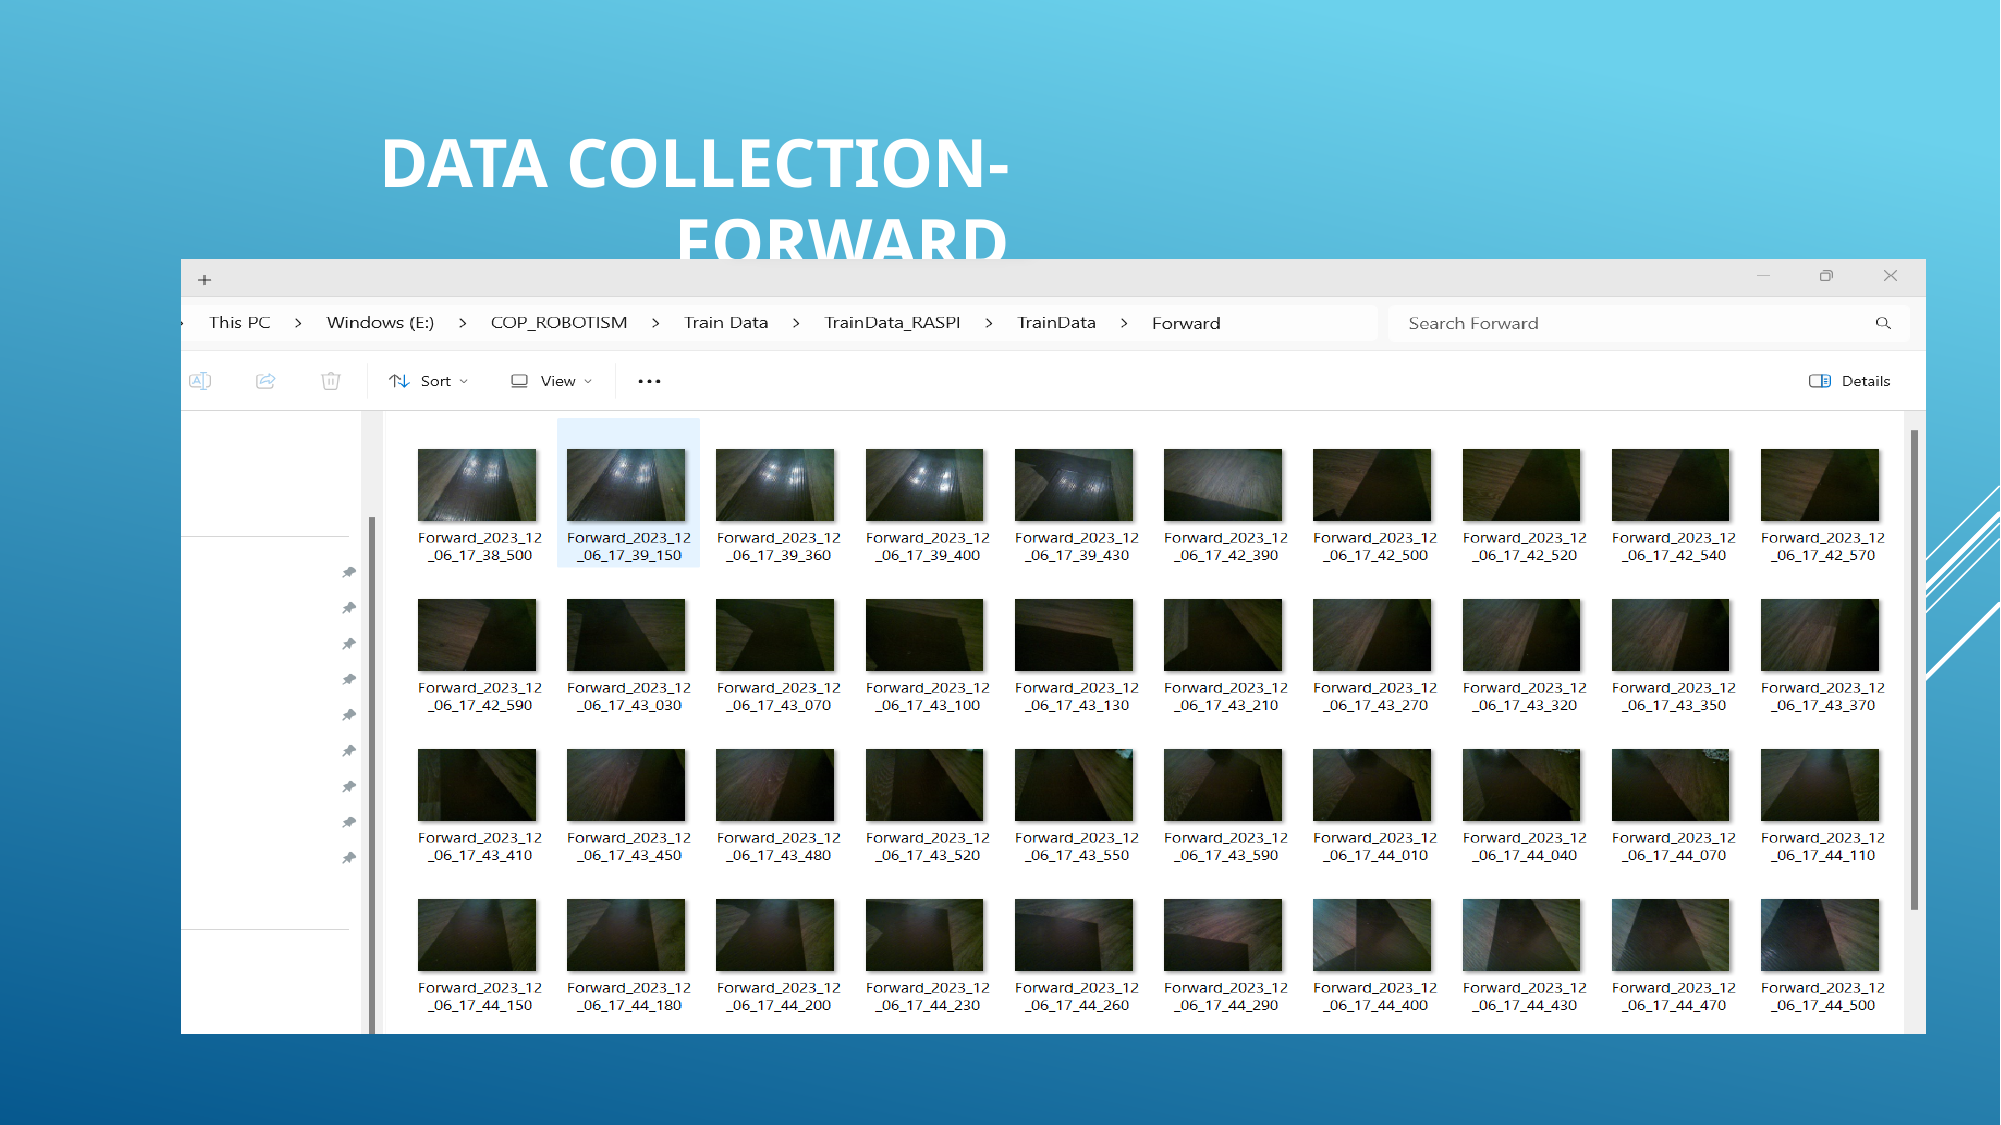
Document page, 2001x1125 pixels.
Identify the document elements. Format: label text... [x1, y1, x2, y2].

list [180, 259, 1926, 1034]
title Data Collection- Forward [112, 112, 1025, 290]
